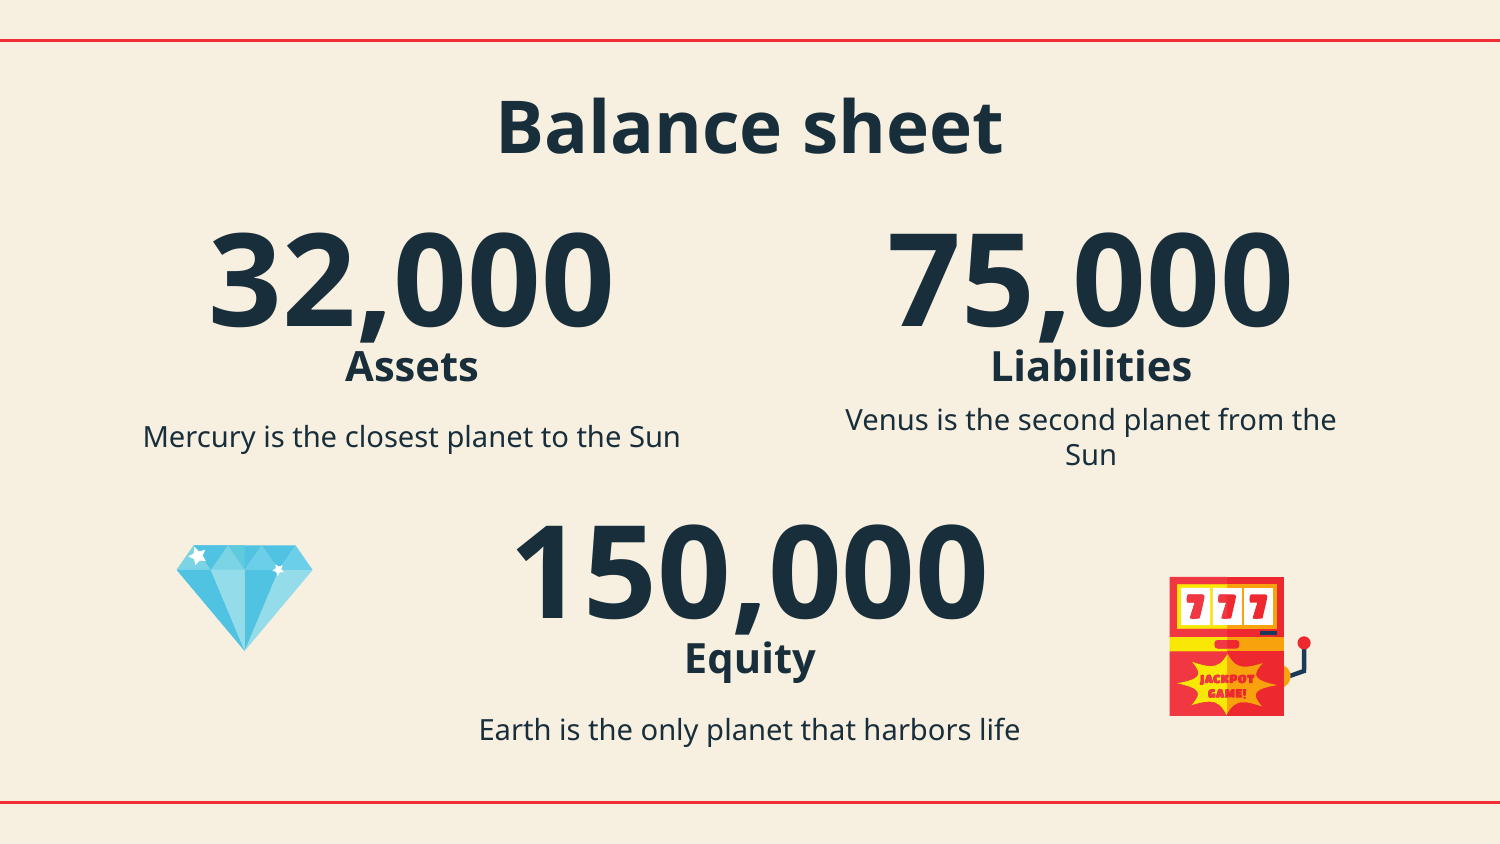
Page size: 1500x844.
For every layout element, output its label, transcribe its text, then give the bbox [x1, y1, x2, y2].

subtitle Assets [123, 327, 701, 401]
subtitle Earth is the only planet that harbors life [461, 693, 1039, 764]
title 75,000 [803, 222, 1380, 327]
subtitle Liabilities [803, 327, 1380, 401]
title Balance sheet [118, 77, 1382, 172]
subtitle Equity [461, 619, 1039, 693]
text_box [1169, 576, 1311, 717]
title 32,000 [123, 222, 701, 327]
subtitle Venus is the second planet from the Sun [803, 401, 1380, 472]
title 150,000 [461, 514, 1039, 619]
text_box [176, 545, 313, 652]
subtitle Mercury is the closest planet to the Sun [123, 401, 701, 471]
